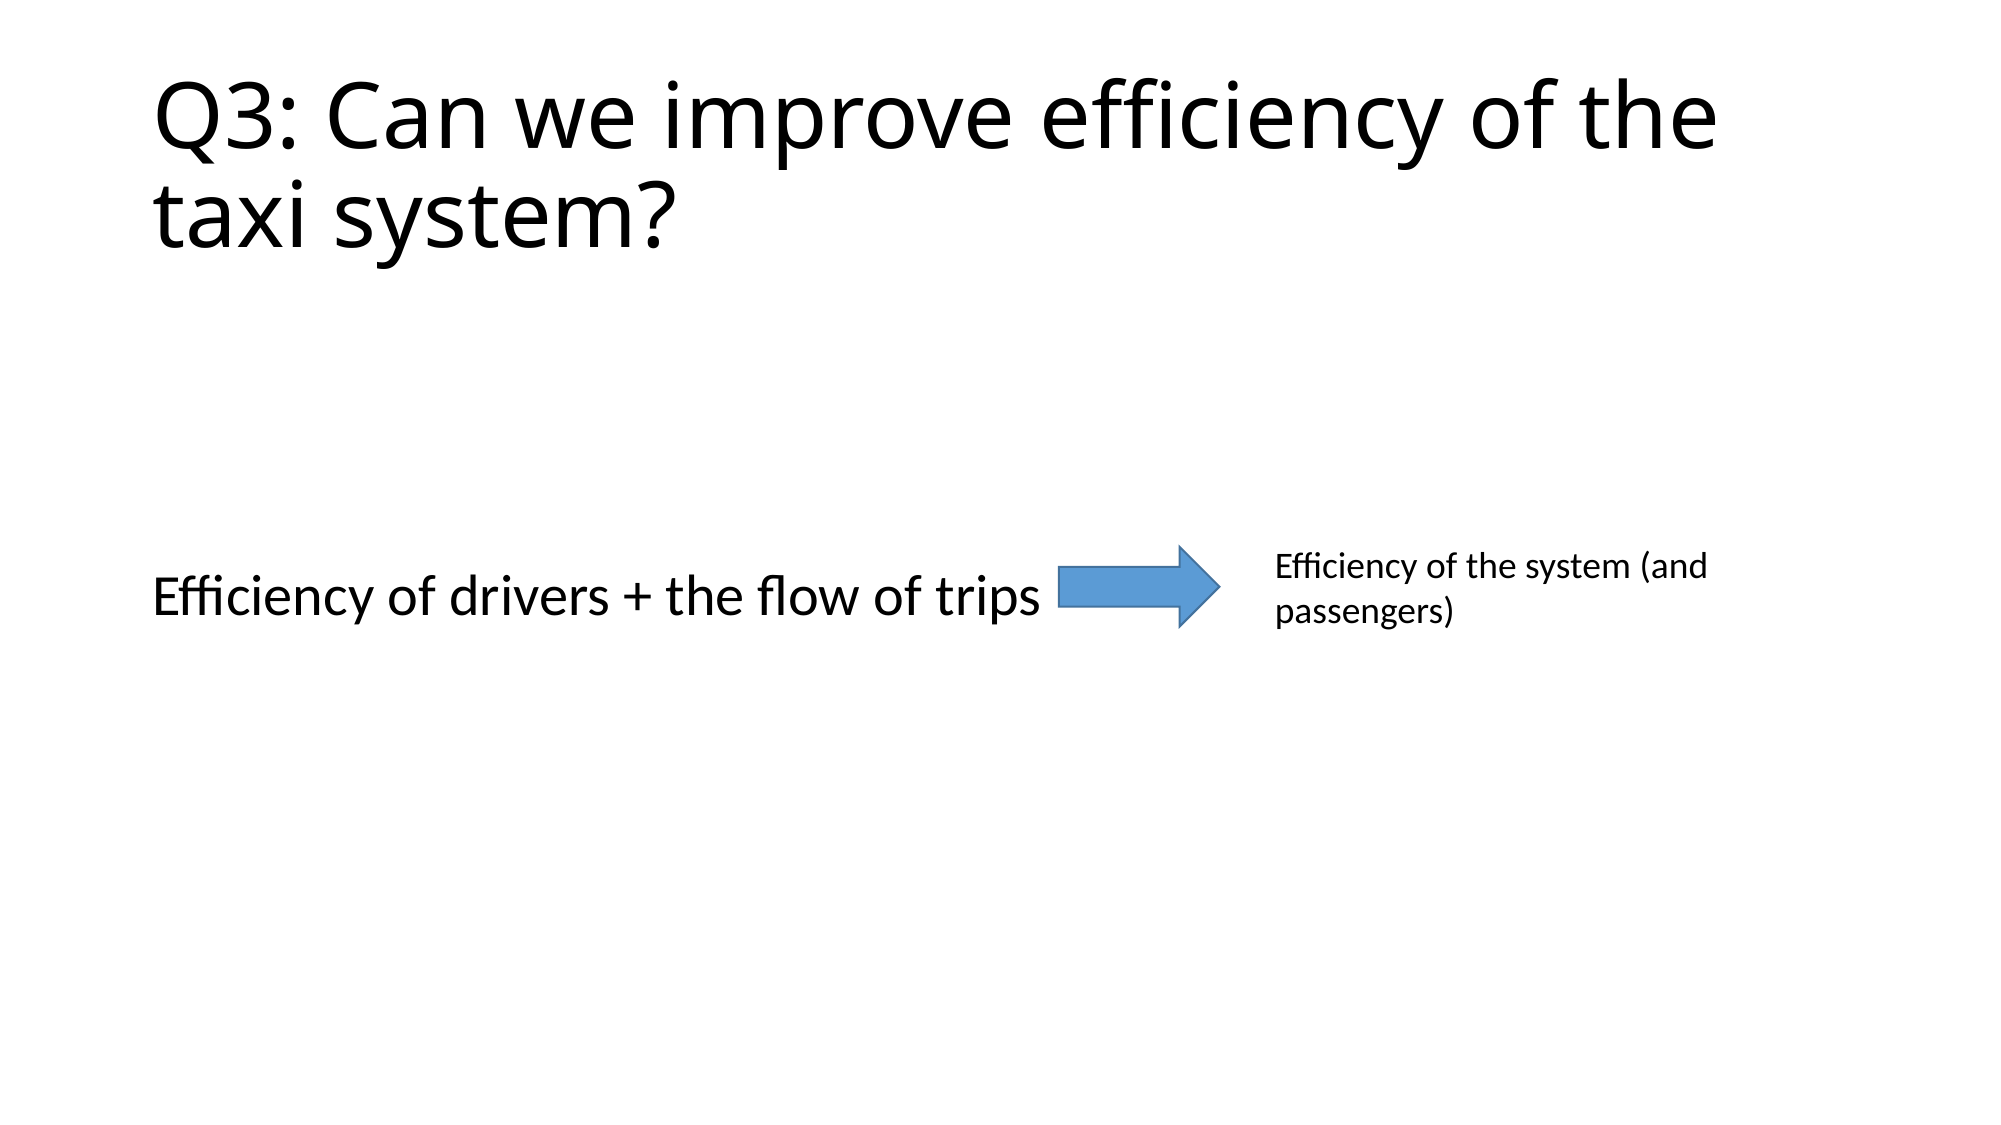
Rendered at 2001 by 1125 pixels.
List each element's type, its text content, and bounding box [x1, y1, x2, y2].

list Efficiency of drivers + the flow of trips [137, 299, 1863, 1014]
text_box [1057, 544, 1221, 629]
title Q3: Can we improve efficiency of the taxi system? [137, 59, 1863, 278]
text_box Efficiency of the system (and passengers) [1260, 533, 1761, 639]
